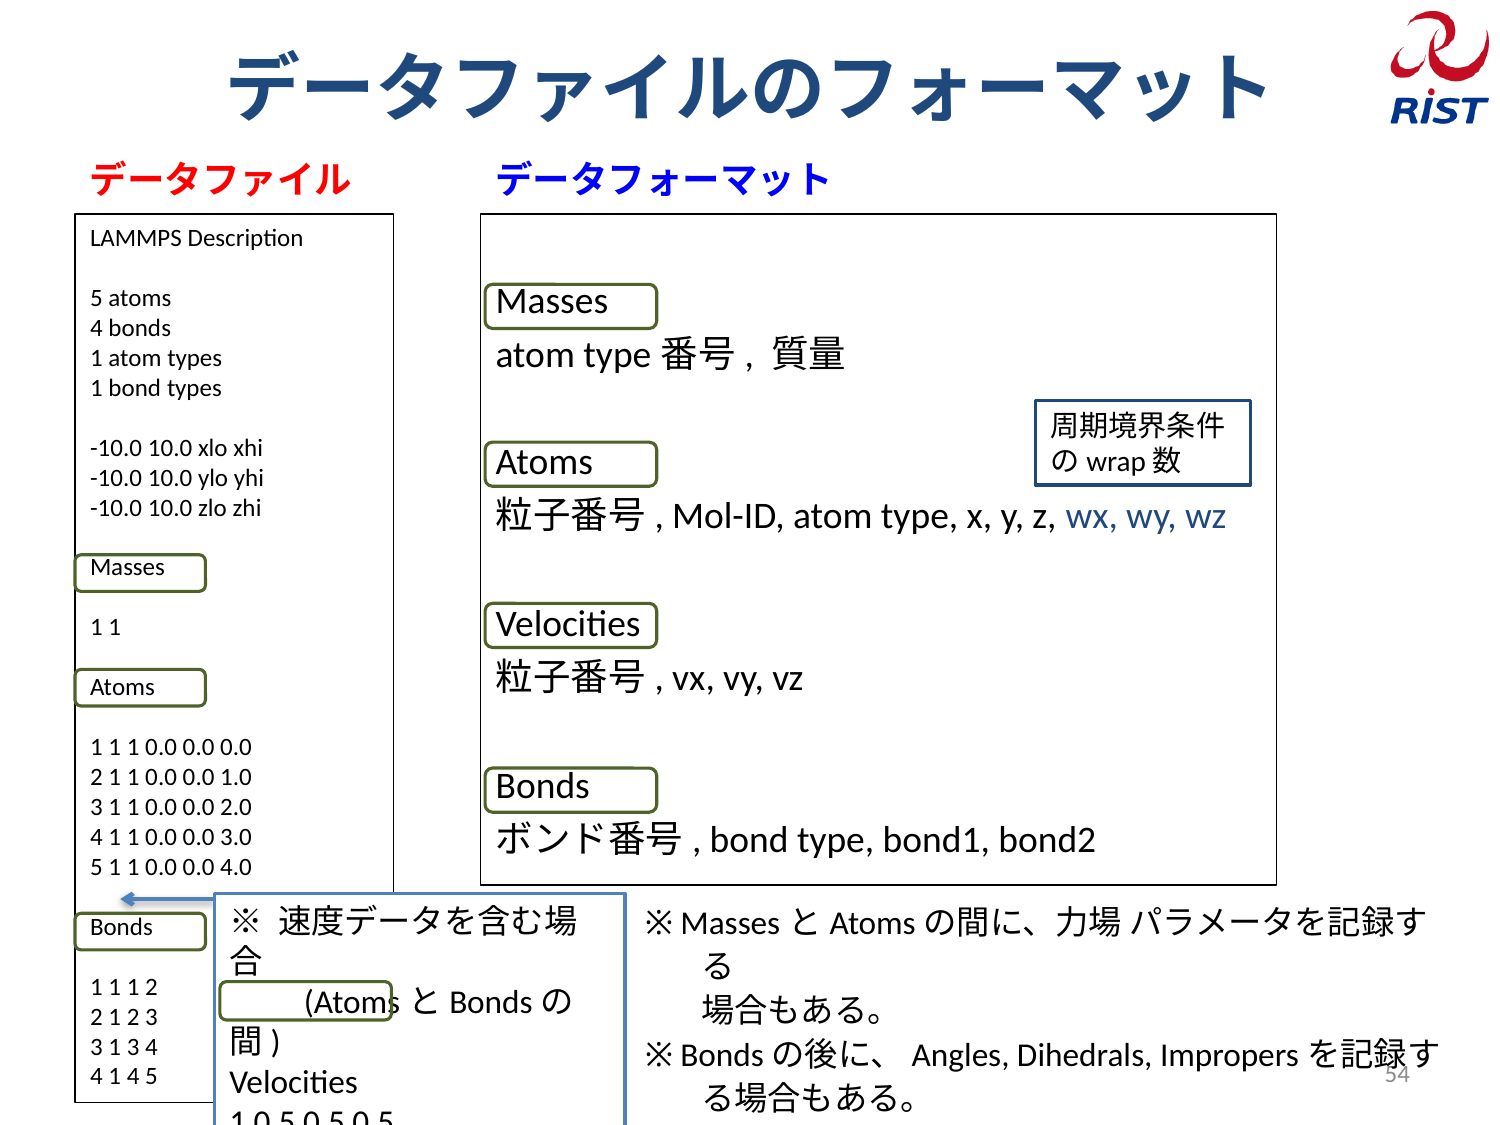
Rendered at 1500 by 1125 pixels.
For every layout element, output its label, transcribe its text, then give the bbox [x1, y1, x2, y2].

text_box [485, 768, 657, 813]
title データファイルのフォーマット [75, 1, 1425, 170]
text_box [74, 554, 206, 592]
text_box データファイル [74, 148, 437, 209]
text_box LAMMPS Description 5 atoms 4 bonds 1 atom types 1 bond types -10.0 10.0 xlo xhi -10.0 10.0 ylo yhi -10.0 10.0 zlo zhi Masses 1 1 Atoms 1 1 1 0.0 0.0 0.0 2 1 1 0.0 0.0 1.0 3 1 1 0.0 0.0 2.0 4 1 1 0.0 0.0 3.0 5 1 1 0.0 0.0 4.0 Bonds 1 1 1 2 2 1 2 3 3 1 3 4 4 1 4 5 [74, 909, 214, 1103]
picture [1379, 0, 1500, 135]
text_box [485, 603, 657, 648]
text_box ※ 速度データを含む場合 (AtomsとBondsの間) Velocities 1 0.5 0.5 0.5 [214, 893, 625, 1125]
text_box 周期境界条件 のwrap数 [1035, 400, 1251, 485]
text_box Masses atom type番号, 質量 Atoms 粒子番号, Mol-ID, atom type, x, y, z, wx, wy, wz Velocities 粒子番号, vx, vy, vz Bonds ボンド番号, bond type, bond1, bond2 [480, 214, 1277, 885]
text_box [219, 981, 392, 1021]
text_box [485, 442, 657, 487]
text_box [74, 669, 206, 707]
text_box データフォーマット [480, 148, 856, 209]
text_box [485, 284, 657, 329]
text_box [74, 913, 206, 950]
text_box ※ MassesとAtomsの間に、力場 パラメータを記録する 場合もある。 ※ Bondsの後に、Angles, Dihedrals, Impropersを記録する場合もある。 [630, 890, 1474, 1125]
text_box LAMMPS Description 5 atoms 4 bonds 1 atom types 1 bond types -10.0 10.0 xlo xhi -10.0 10.0 ylo yhi -10.0 10.0 zlo zhi Masses 1 1 Atoms 1 1 1 0.0 0.0 0.0 2 1 1 0.0 0.0 1.0 3 1 1 0.0 0.0 2.0 4 1 1 0.0 0.0 3.0 5 1 1 0.0 0.0 4.0 Bonds 1 1 1 2 2 1 2 3 3 1 3 4 4 1 4 5 [74, 214, 394, 919]
